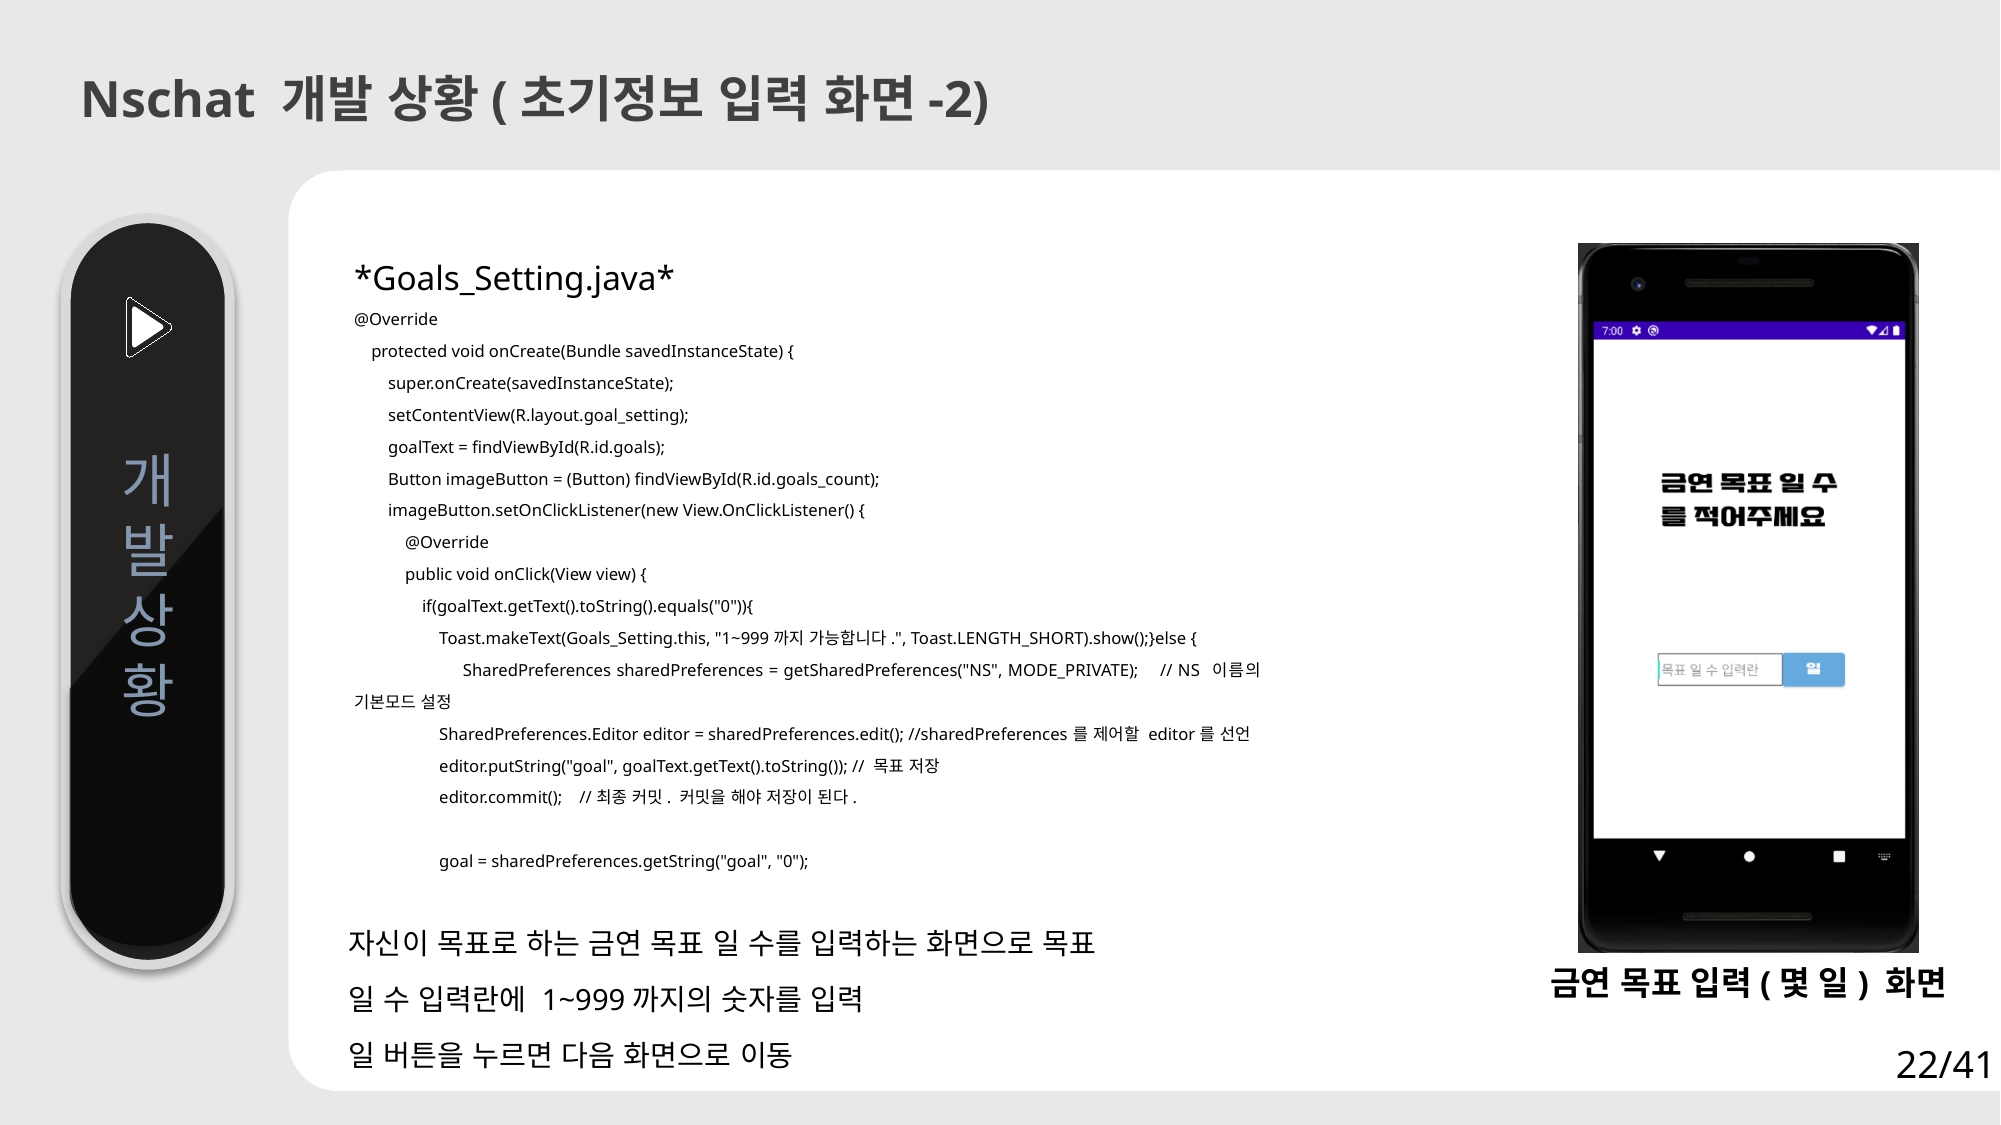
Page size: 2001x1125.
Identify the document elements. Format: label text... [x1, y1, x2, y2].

text_box 금연 목표 입력(몇 일) 화면 [1535, 955, 1962, 1010]
text_box [68, 688, 224, 948]
text_box *Goals_Setting.java* @Override protected void onCreate(Bundle savedInstanceState) { super.onCreate(savedInstanceState); setContentView(R.layout.goal_setting); goalText = findViewById(R.id.goals); Button imageButton = (Button) findViewById(R.id.goals_count); imageButton.setOnClickListener(new View.OnClickListener() { @Override public void onClick(View view) { if(goalText.getText().toString().equals("0")){ Toast.makeText(Goals_Setting.this, "1~999까지 가능합니다.", Toast.LENGTH_SHORT).show();}else { SharedPreferences sharedPreferences = getSharedPreferences("NS", MODE_PRIVATE); // NS 이름의 기본모드 설정 SharedPreferences.Editor editor = sharedPreferences.edit(); //sharedPreferences를 제어할 editor를 선언 editor.putString("goal", goalText.getText().toString()); // 목표 저장 editor.commit(); //최종 커밋. 커밋을 해야 저장이 된다. goal = sharedPreferences.getString("goal", "0"); [339, 225, 1276, 879]
picture [1578, 243, 1919, 953]
text_box 개 발 상 황 [69, 436, 226, 871]
text_box 22/41 [1881, 1033, 2000, 1094]
text_box [0, 0, 2000, 1125]
text_box [64, 217, 231, 894]
text_box Nschat 개발 상황(초기정보 입력 화면-2) [65, 30, 1016, 136]
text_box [126, 297, 172, 358]
text_box [84, 928, 218, 966]
text_box 자신이 목표로 하는 금연 목표 일 수를 입력하는 화면으로 목표 일 수 입력란에 1~999까지의 숫자를 입력 일 버튼을 누르면 다음 화면으로 이동 [333, 897, 1142, 1080]
